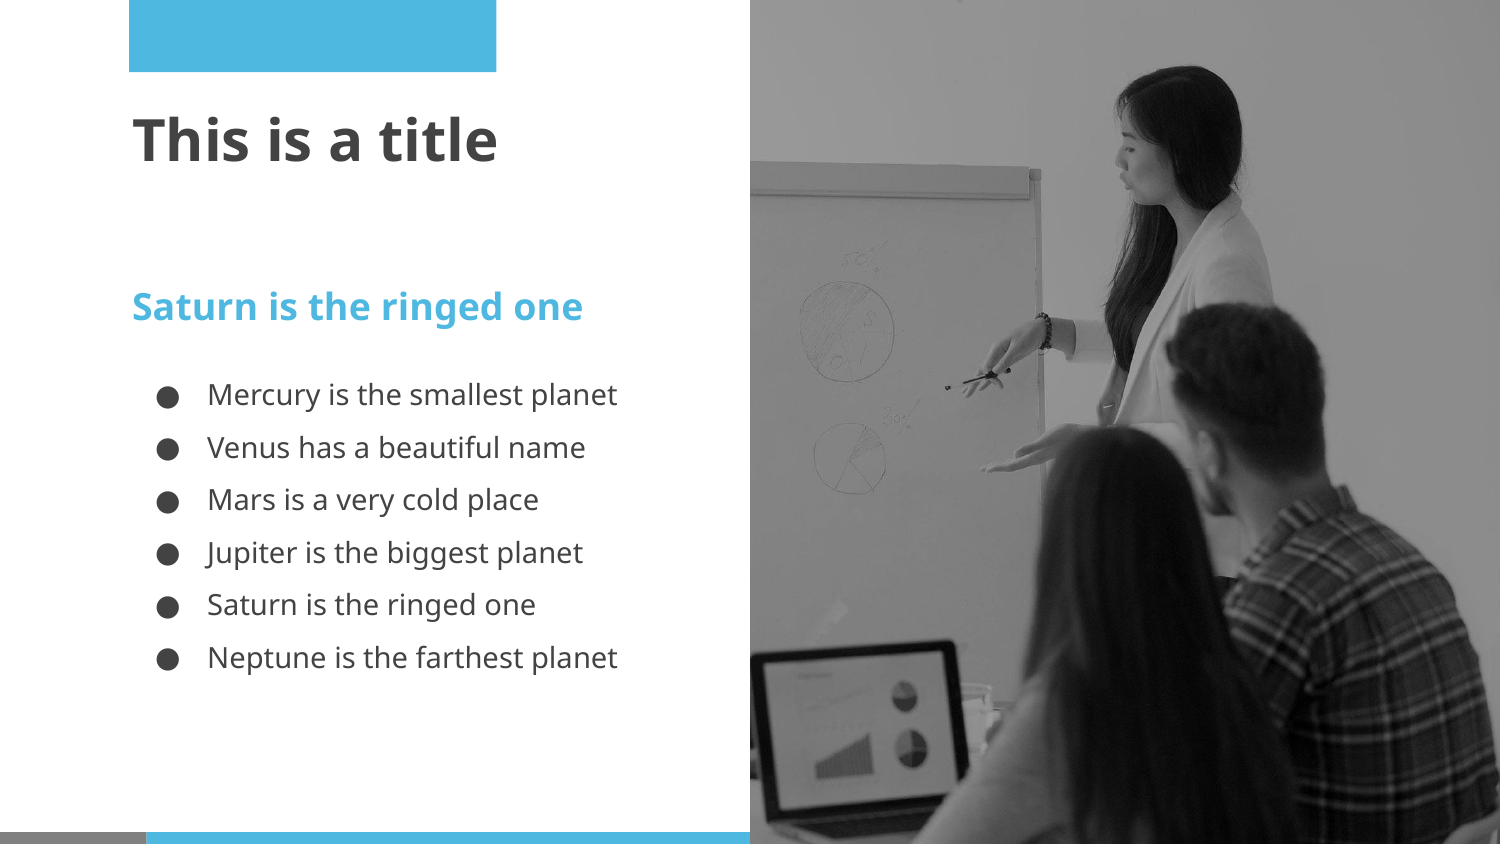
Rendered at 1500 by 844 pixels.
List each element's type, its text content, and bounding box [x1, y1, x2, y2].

picture [749, 0, 1500, 844]
title This is a title [116, 88, 719, 196]
subtitle Saturn is the ringed one [116, 261, 719, 336]
text_box [129, 0, 497, 73]
subtitle Mercury is the smallest planet Venus has a beautiful name Mars is a very cold place Jupiter is the biggest planet Saturn is the ringed one Neptune is the farthest planet [116, 344, 719, 689]
